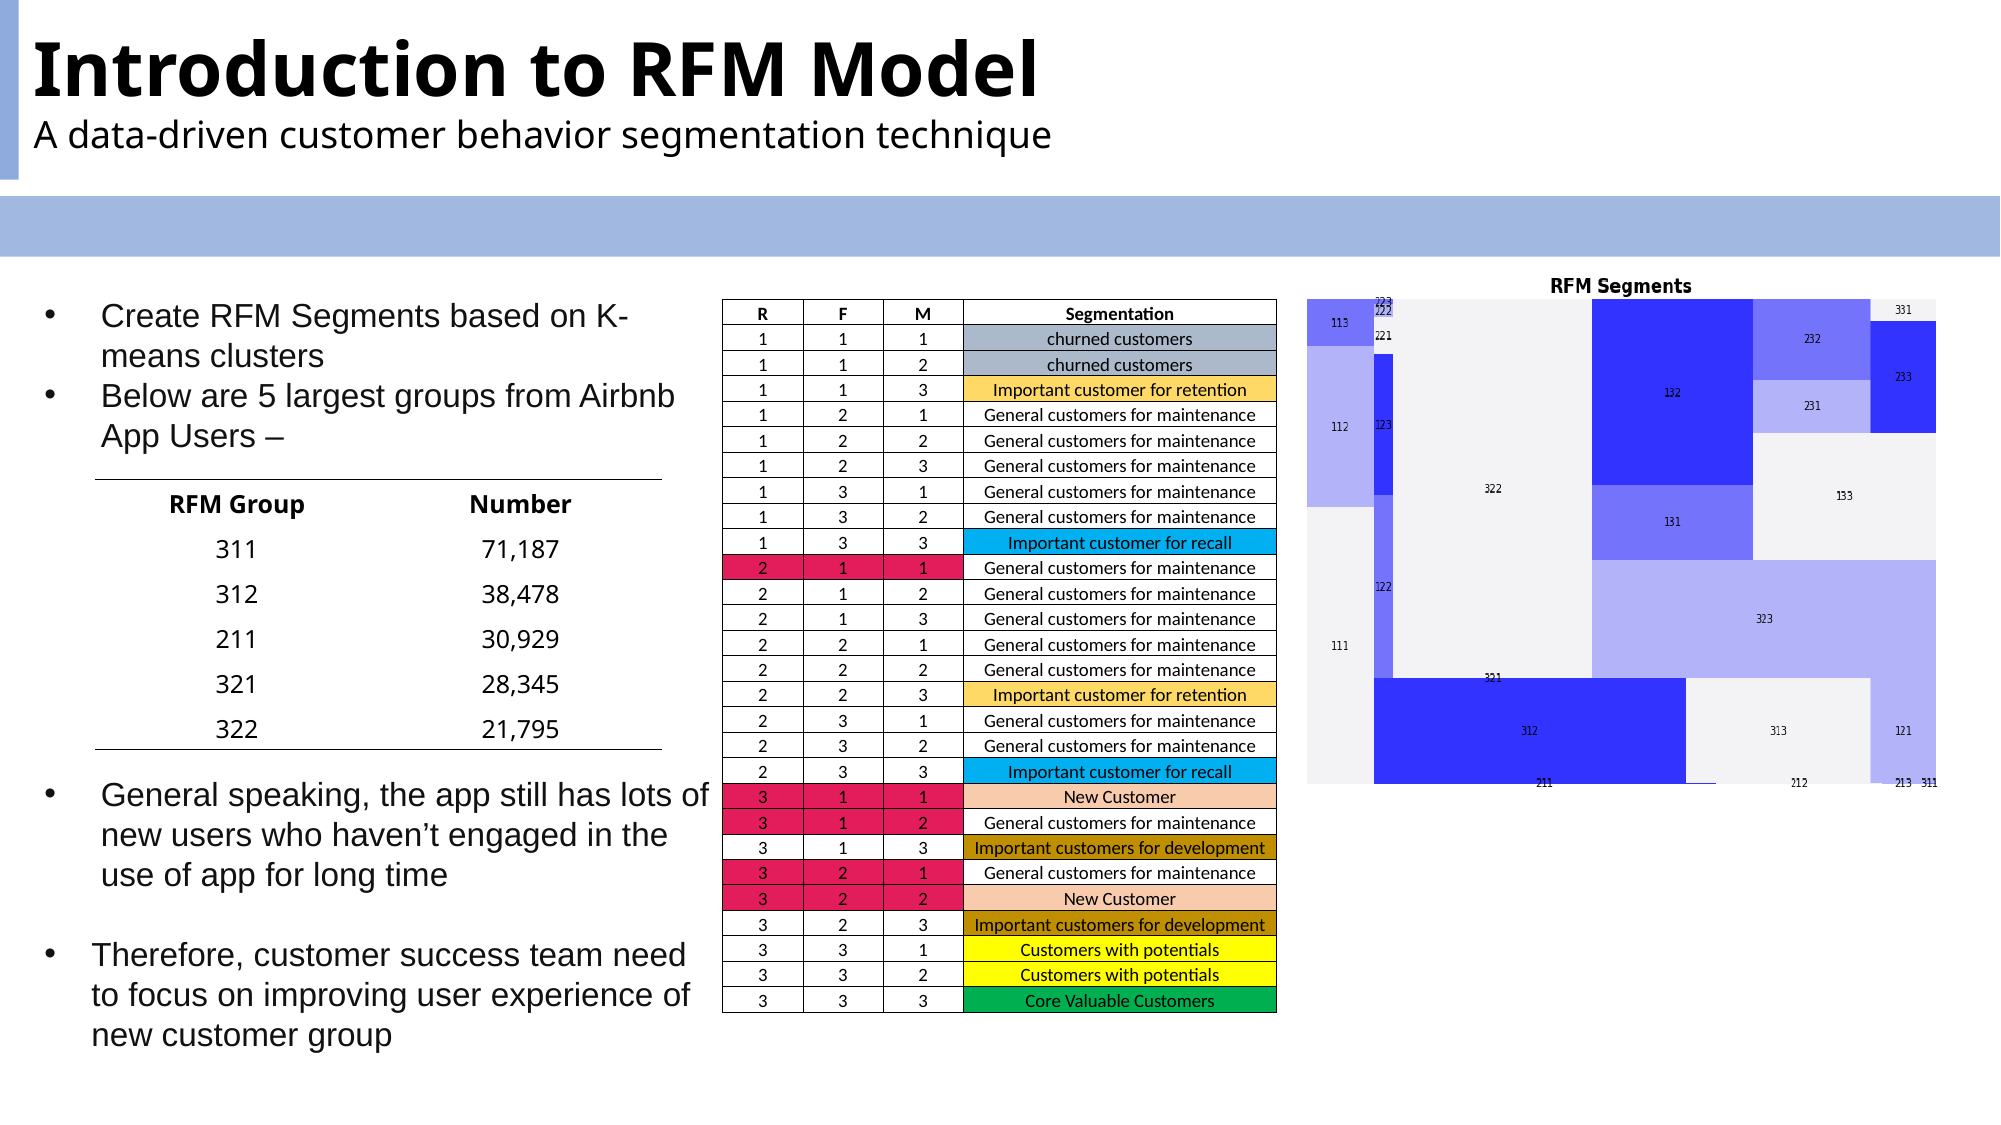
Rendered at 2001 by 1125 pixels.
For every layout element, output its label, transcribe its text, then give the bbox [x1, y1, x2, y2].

table_header Number [379, 480, 662, 525]
table_cell 1 [723, 402, 803, 426]
table_cell General customers for maintenance [964, 427, 1276, 452]
table_cell 3 [884, 529, 963, 554]
table_cell 2 [804, 656, 883, 681]
table_cell Customers with potentials [964, 962, 1276, 986]
table_header F [804, 300, 883, 324]
table_cell Important customer for retention [964, 682, 1276, 706]
table_cell 2 [884, 962, 963, 986]
table_cell 1 [804, 784, 883, 808]
text_box Introduction to RFM Model A data-driven customer behavior segmentation technique [18, 14, 1219, 164]
table_cell 3 [884, 682, 963, 706]
table_cell 2 [804, 682, 883, 706]
table_cell 3 [884, 987, 963, 1012]
table_cell General customers for maintenance [964, 860, 1276, 884]
table_cell 2 [884, 427, 963, 452]
table_cell 211 [95, 615, 379, 660]
table_cell churned customers [964, 351, 1276, 375]
table_cell 1 [804, 835, 883, 859]
table_cell 2 [723, 605, 803, 630]
table_cell Important customers for development [964, 911, 1276, 935]
table_cell General customers for maintenance [964, 733, 1276, 757]
table_cell 1 [804, 809, 883, 834]
table_cell 2 [723, 682, 803, 706]
table_cell 2 [804, 631, 883, 655]
table_cell 2 [723, 656, 803, 681]
table_cell General customers for maintenance [964, 504, 1276, 528]
table_cell 3 [723, 835, 803, 859]
table_cell 1 [804, 376, 883, 401]
table_cell 3 [884, 758, 963, 783]
table_cell General customers for maintenance [964, 580, 1276, 604]
table_header Segmentation [964, 300, 1276, 324]
table_cell 2 [804, 911, 883, 935]
picture [1301, 272, 1948, 799]
table_cell 3 [723, 936, 803, 961]
table_cell 38,478 [379, 570, 662, 615]
table_cell 30,929 [379, 615, 662, 660]
table_cell 3 [804, 733, 883, 757]
table_cell 2 [884, 885, 963, 910]
table_cell 3 [723, 911, 803, 935]
table_cell 312 [95, 570, 379, 615]
table_cell 3 [723, 860, 803, 884]
table_cell Important customer for recall [964, 529, 1276, 554]
table_cell 2 [723, 631, 803, 655]
table_cell New Customer [964, 784, 1276, 808]
table_cell churned customers [964, 325, 1276, 350]
table_cell 3 [884, 835, 963, 859]
table_cell 1 [884, 325, 963, 350]
table_cell 1 [804, 351, 883, 375]
table_cell 1 [884, 860, 963, 884]
table_cell 1 [804, 580, 883, 604]
table_cell 2 [804, 453, 883, 477]
table_cell 1 [884, 631, 963, 655]
table_cell 3 [804, 962, 883, 986]
table_cell 1 [884, 402, 963, 426]
table_cell 3 [804, 936, 883, 961]
table_cell General customers for maintenance [964, 656, 1276, 681]
table_cell 1 [723, 351, 803, 375]
table_cell Important customer for retention [964, 376, 1276, 401]
table_cell 3 [723, 885, 803, 910]
table_cell 2 [804, 860, 883, 884]
table_cell New Customer [964, 885, 1276, 910]
text_box Create RFM Segments based on K-means clusters Below are 5 largest groups from Airbnb App Users – General speaking, the app still has lots of new users who haven’t engaged in the use of app for long time Therefore, customer success team need to focus on improving user experience of new customer group [29, 287, 729, 1125]
table_cell 3 [804, 707, 883, 732]
table_cell 3 [884, 376, 963, 401]
table_cell 321 [95, 660, 379, 705]
table_cell General customers for maintenance [964, 631, 1276, 655]
table_cell 1 [884, 784, 963, 808]
table_cell 2 [884, 733, 963, 757]
text_box [0, 0, 19, 180]
table_cell 322 [95, 705, 379, 749]
table_cell 1 [804, 325, 883, 350]
table_cell 2 [723, 733, 803, 757]
table_cell 3 [804, 504, 883, 528]
table_cell General customers for maintenance [964, 453, 1276, 477]
table_cell 2 [884, 809, 963, 834]
table_cell 3 [804, 987, 883, 1012]
table_cell 1 [884, 707, 963, 732]
table_cell 3 [723, 962, 803, 986]
table_cell Important customer for recall [964, 758, 1276, 783]
table_cell 1 [804, 605, 883, 630]
table_cell 1 [723, 325, 803, 350]
table_cell 1 [723, 427, 803, 452]
table_cell 1 [723, 453, 803, 477]
table_cell General customers for maintenance [964, 809, 1276, 834]
table_cell 3 [723, 987, 803, 1012]
table_cell 21,795 [379, 705, 662, 749]
table_cell 71,187 [379, 525, 662, 570]
text_box [0, 196, 2000, 257]
table_cell 2 [804, 427, 883, 452]
table_header RFM Group [95, 480, 379, 525]
table_cell General customers for maintenance [964, 707, 1276, 732]
table_cell 1 [884, 478, 963, 503]
table_cell 1 [804, 555, 883, 579]
table_cell 2 [723, 555, 803, 579]
table_cell 1 [884, 555, 963, 579]
table_cell 2 [884, 351, 963, 375]
table_cell 1 [884, 936, 963, 961]
table_cell Important customers for development [964, 835, 1276, 859]
table_cell 1 [723, 529, 803, 554]
table_header R [723, 300, 803, 324]
table_cell General customers for maintenance [964, 478, 1276, 503]
table_cell 3 [723, 784, 803, 808]
table_cell 2 [884, 656, 963, 681]
table_cell 3 [804, 758, 883, 783]
table_cell General customers for maintenance [964, 555, 1276, 579]
table_header M [884, 300, 963, 324]
table_cell 2 [723, 580, 803, 604]
table_cell 3 [723, 809, 803, 834]
table_cell 3 [884, 453, 963, 477]
table_cell 2 [723, 758, 803, 783]
table_cell 311 [95, 525, 379, 570]
table_cell 2 [804, 885, 883, 910]
table_cell Customers with potentials [964, 936, 1276, 961]
table_cell 2 [723, 707, 803, 732]
table_cell General customers for maintenance [964, 402, 1276, 426]
table_cell 1 [723, 504, 803, 528]
table_cell 3 [804, 529, 883, 554]
table_cell 2 [884, 580, 963, 604]
table_cell 1 [723, 376, 803, 401]
table_cell 2 [804, 402, 883, 426]
table_cell 3 [884, 605, 963, 630]
table_cell 3 [804, 478, 883, 503]
table_cell 2 [884, 504, 963, 528]
table_cell 1 [723, 478, 803, 503]
table_cell Core Valuable Customers [964, 987, 1276, 1012]
table_cell 28,345 [379, 660, 662, 705]
table_cell 3 [884, 911, 963, 935]
table_cell General customers for maintenance [964, 605, 1276, 630]
